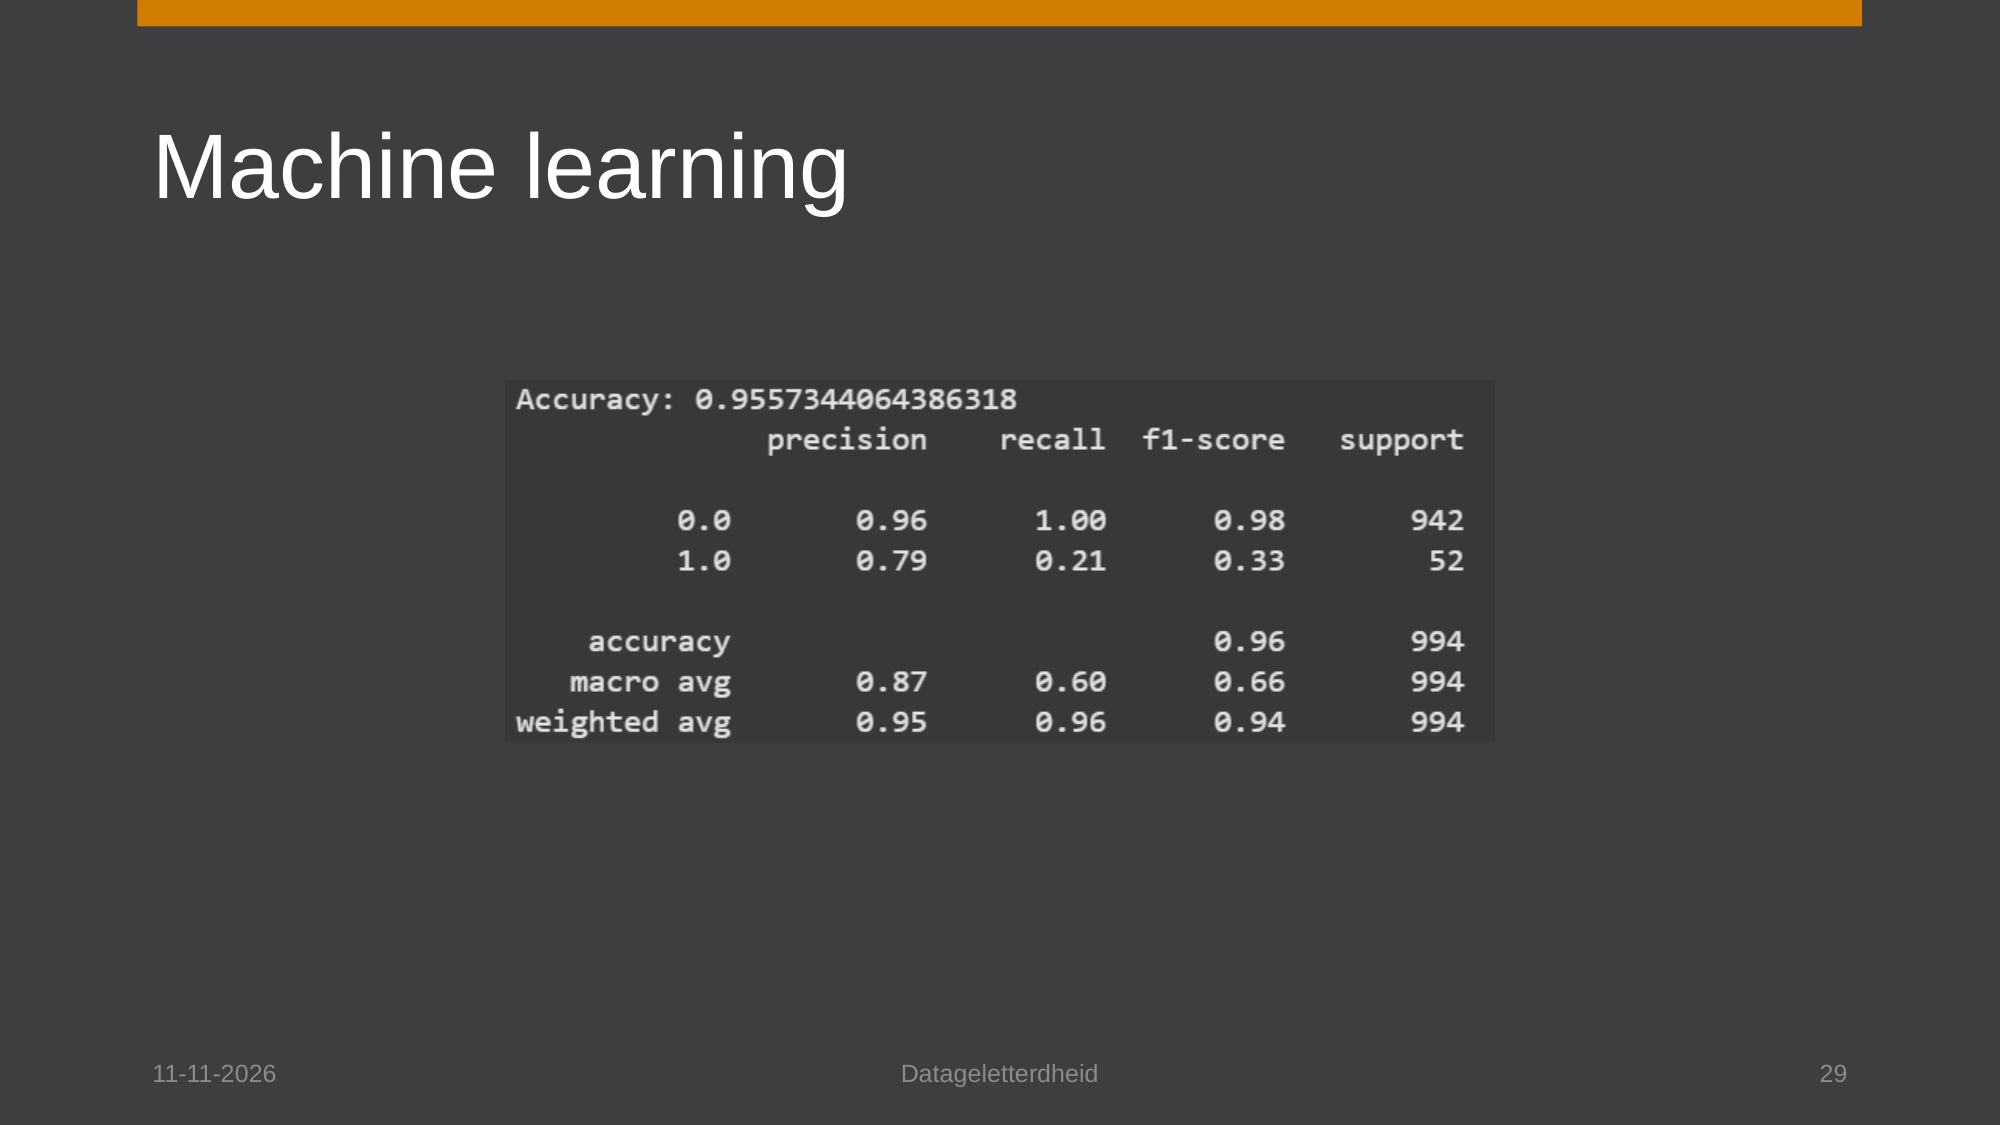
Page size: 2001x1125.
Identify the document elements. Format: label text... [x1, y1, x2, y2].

slide_number 29 [1412, 1042, 1863, 1103]
footer Datageletterdheid [662, 1042, 1338, 1103]
title Machine learning [137, 59, 1863, 278]
picture [505, 380, 1495, 743]
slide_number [137, 1042, 588, 1103]
